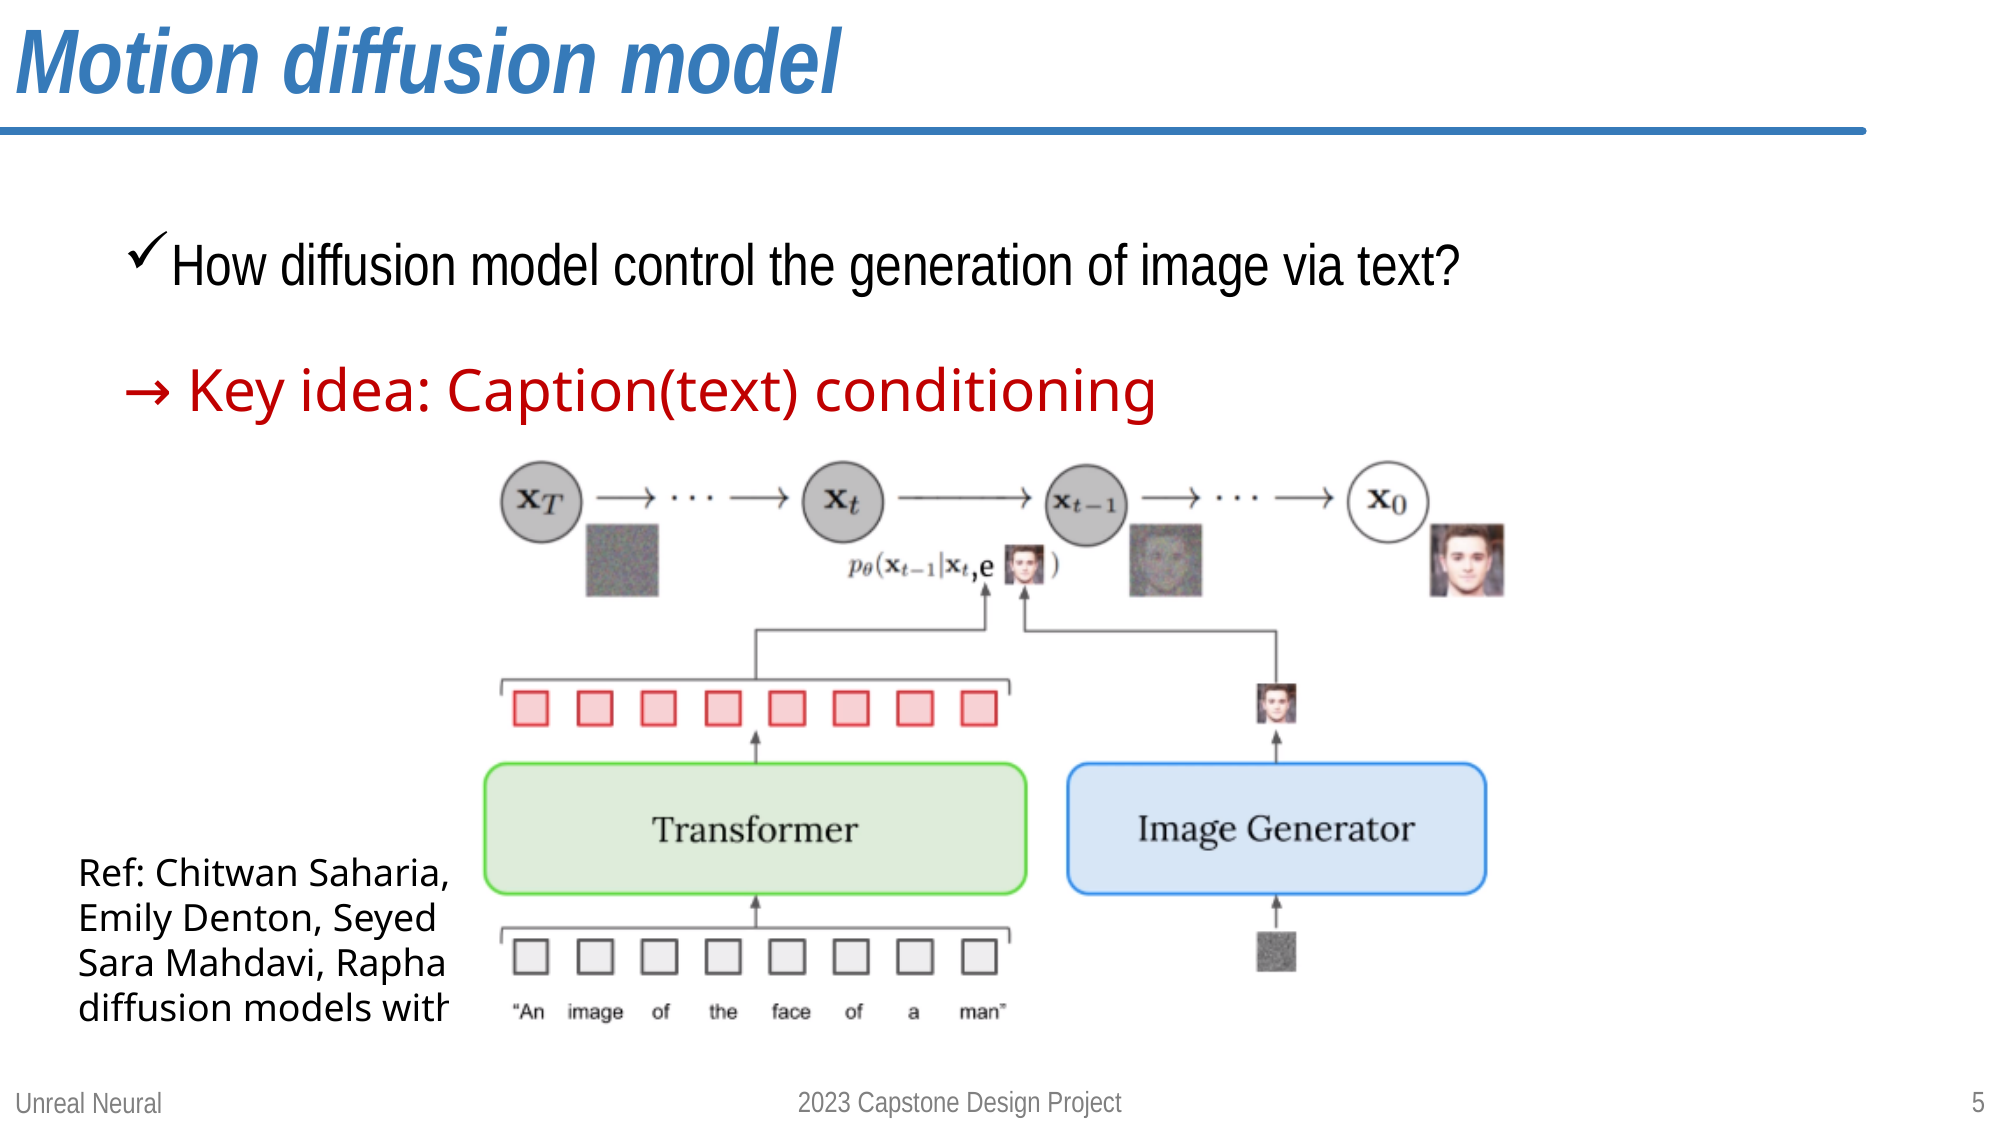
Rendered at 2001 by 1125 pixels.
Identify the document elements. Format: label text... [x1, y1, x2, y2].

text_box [449, 429, 1551, 1039]
text_box Ref: Chitwan Saharia, William Chan, Saurabh Saxena, Lala Li, Jay Whang, Emily Denton, Seyed Kamyar Seyed Ghasemipour, Burcu Karagol Ayan, S Sara Mahdavi, Rapha Gontijo Lopes, et al. Photorealistic text-to-image diffusion models with deep language understanding [63, 841, 449, 1037]
text_box How diffusion model control the generation of image via text? → Key idea: Caption(text) conditioning [40, 185, 1751, 470]
title Motion diffusion model [0, 0, 2000, 130]
